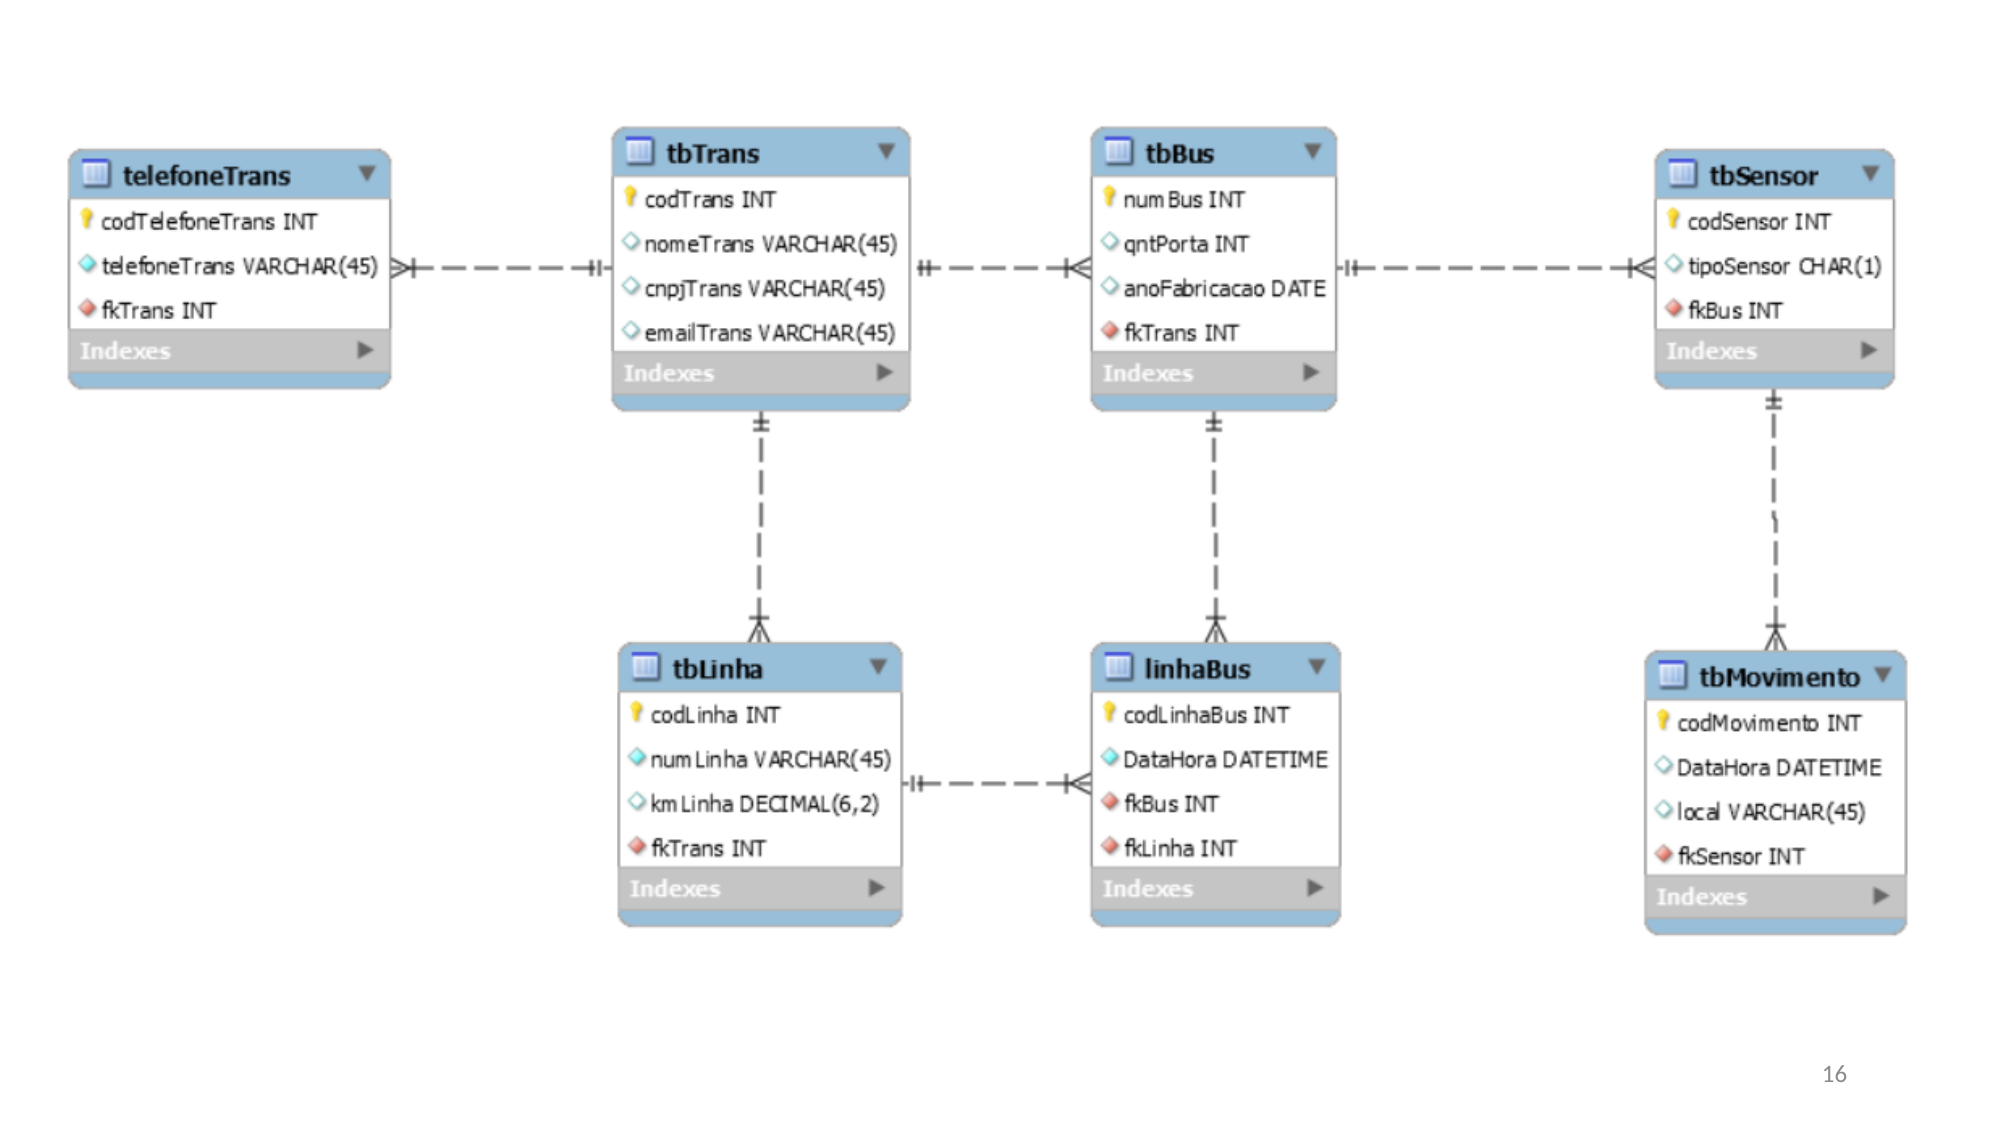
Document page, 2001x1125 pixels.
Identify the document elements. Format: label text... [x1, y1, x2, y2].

picture [42, 78, 2000, 1047]
slide_number 16 [1412, 1047, 1863, 1103]
